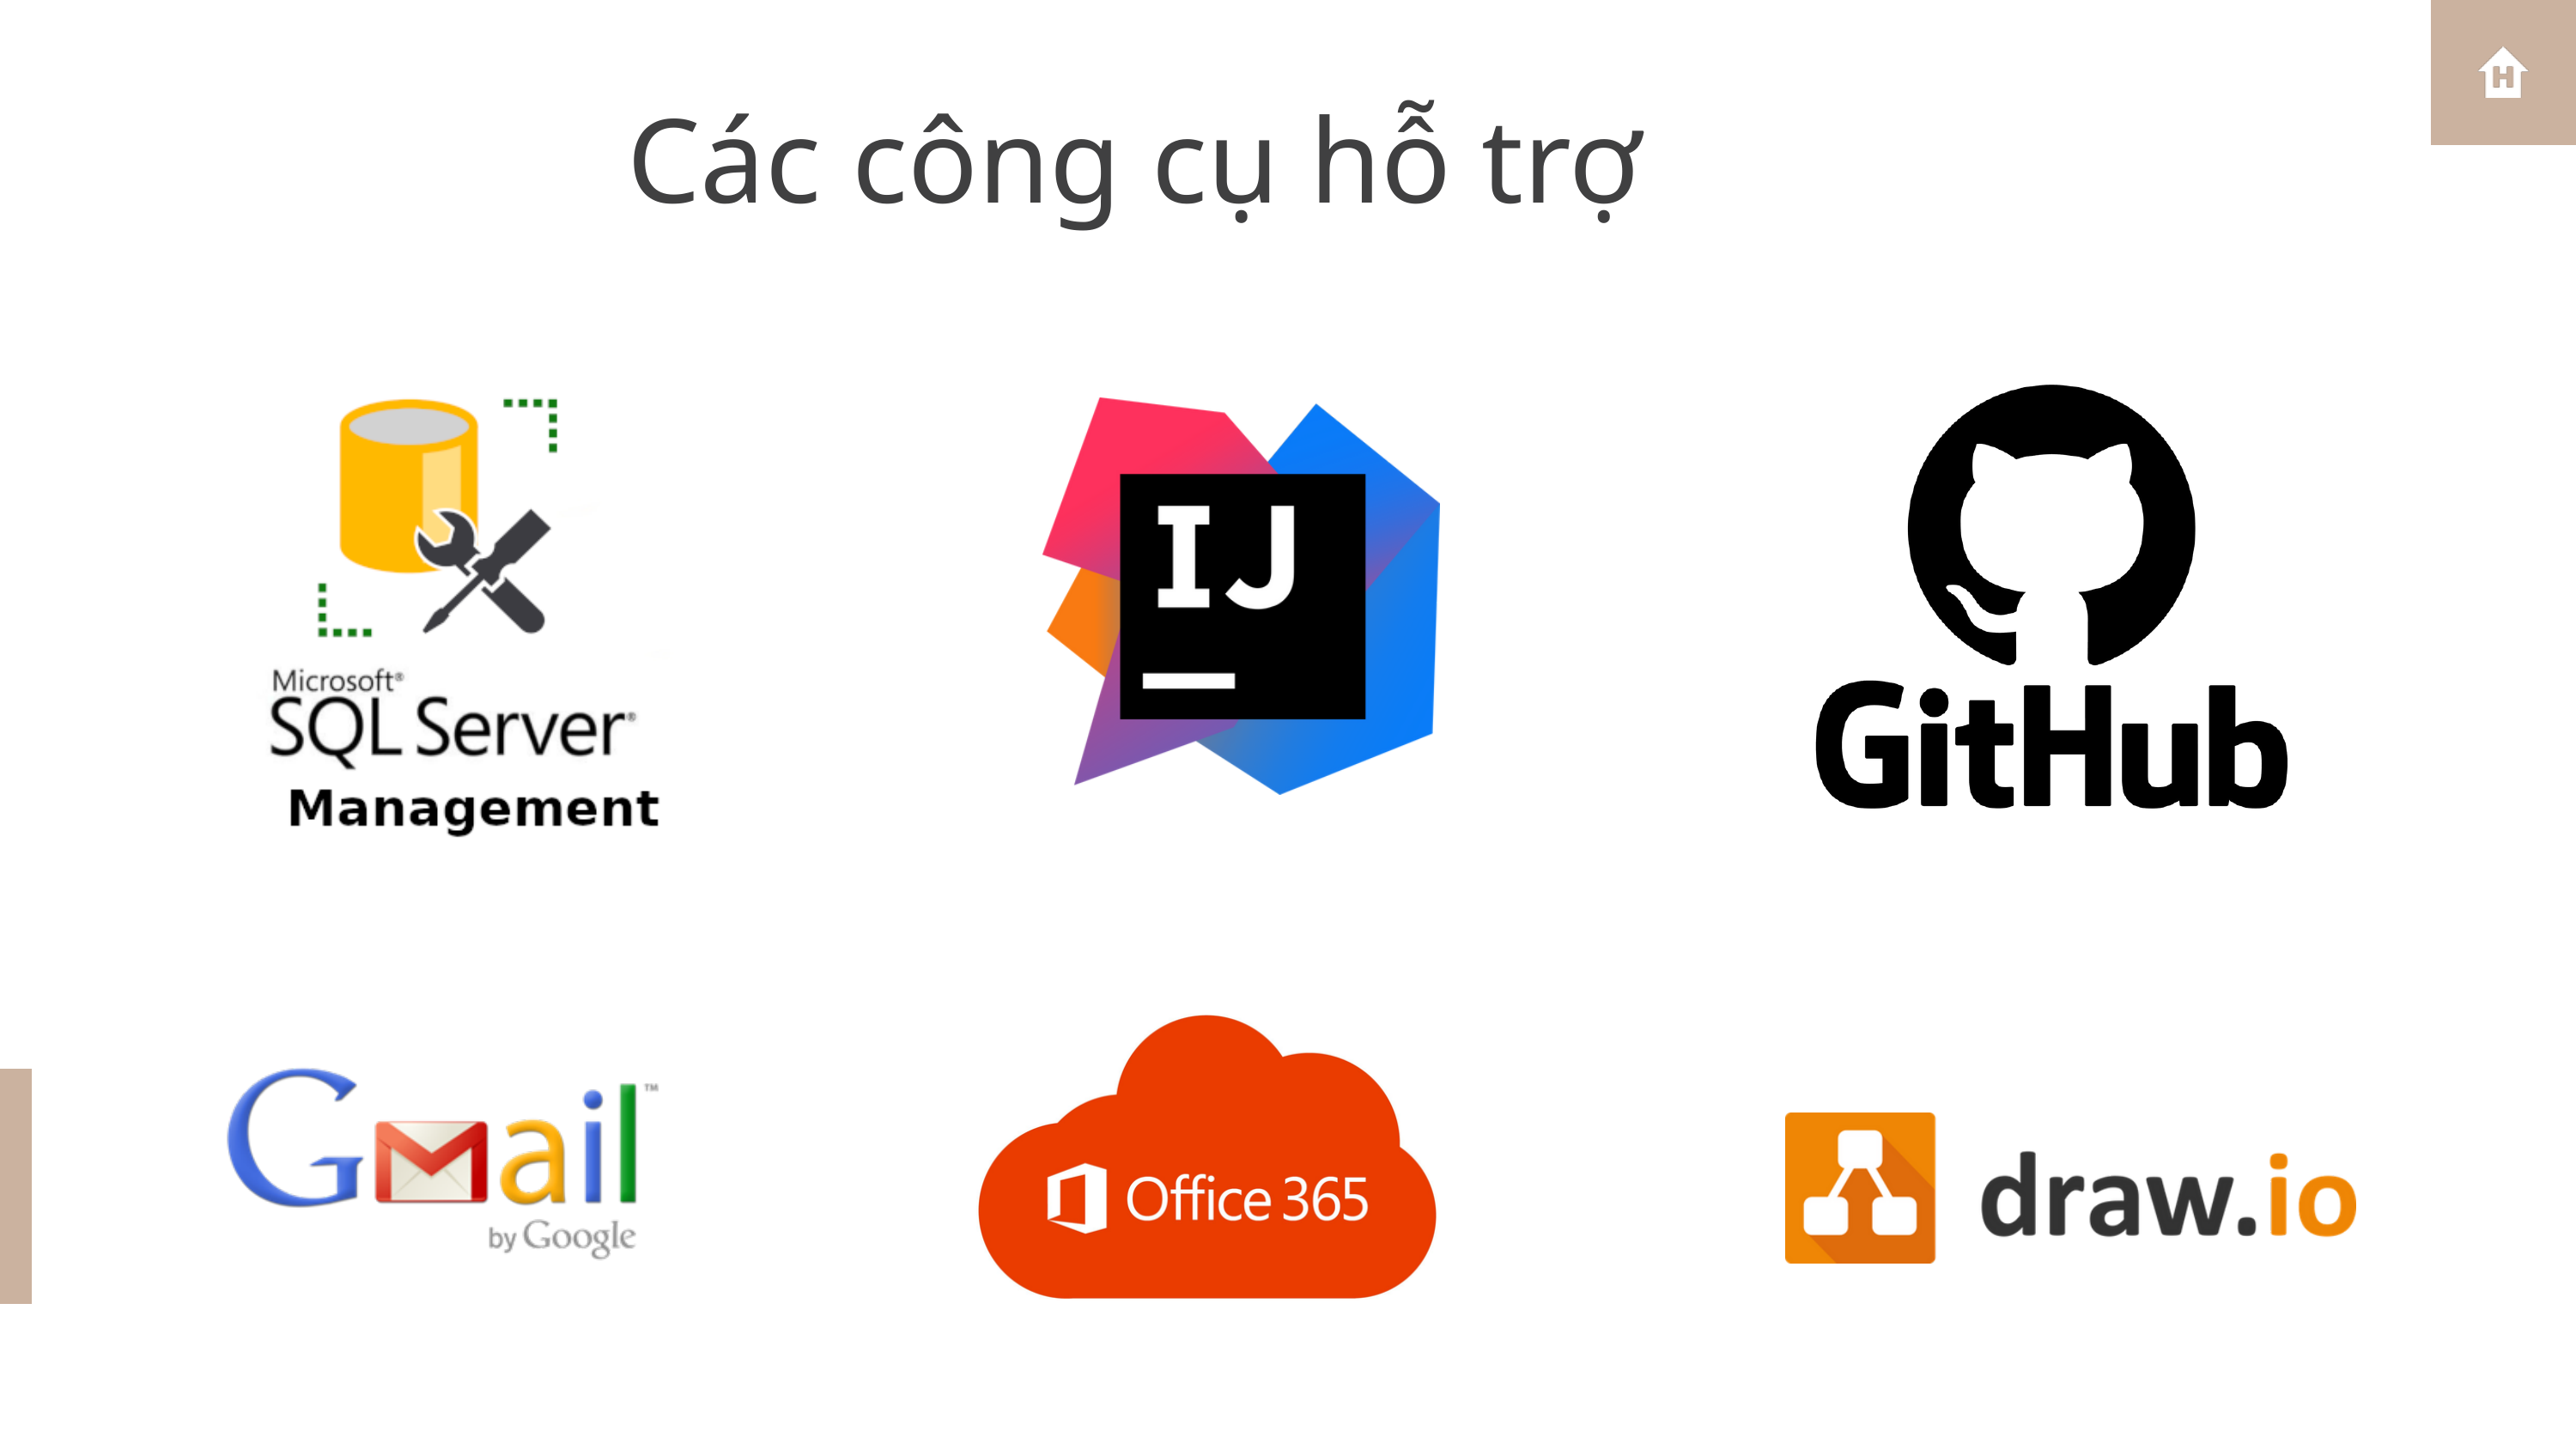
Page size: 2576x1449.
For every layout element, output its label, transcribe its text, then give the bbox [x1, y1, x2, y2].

picture [177, 341, 709, 887]
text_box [2430, 0, 2576, 145]
picture [976, 1009, 1440, 1304]
picture [1042, 397, 1440, 795]
picture [1737, 378, 2356, 815]
picture [1785, 1113, 2356, 1264]
text_box Các công cụ hỗ trợ [627, 98, 1949, 227]
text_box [0, 1069, 32, 1304]
picture [222, 1064, 665, 1264]
